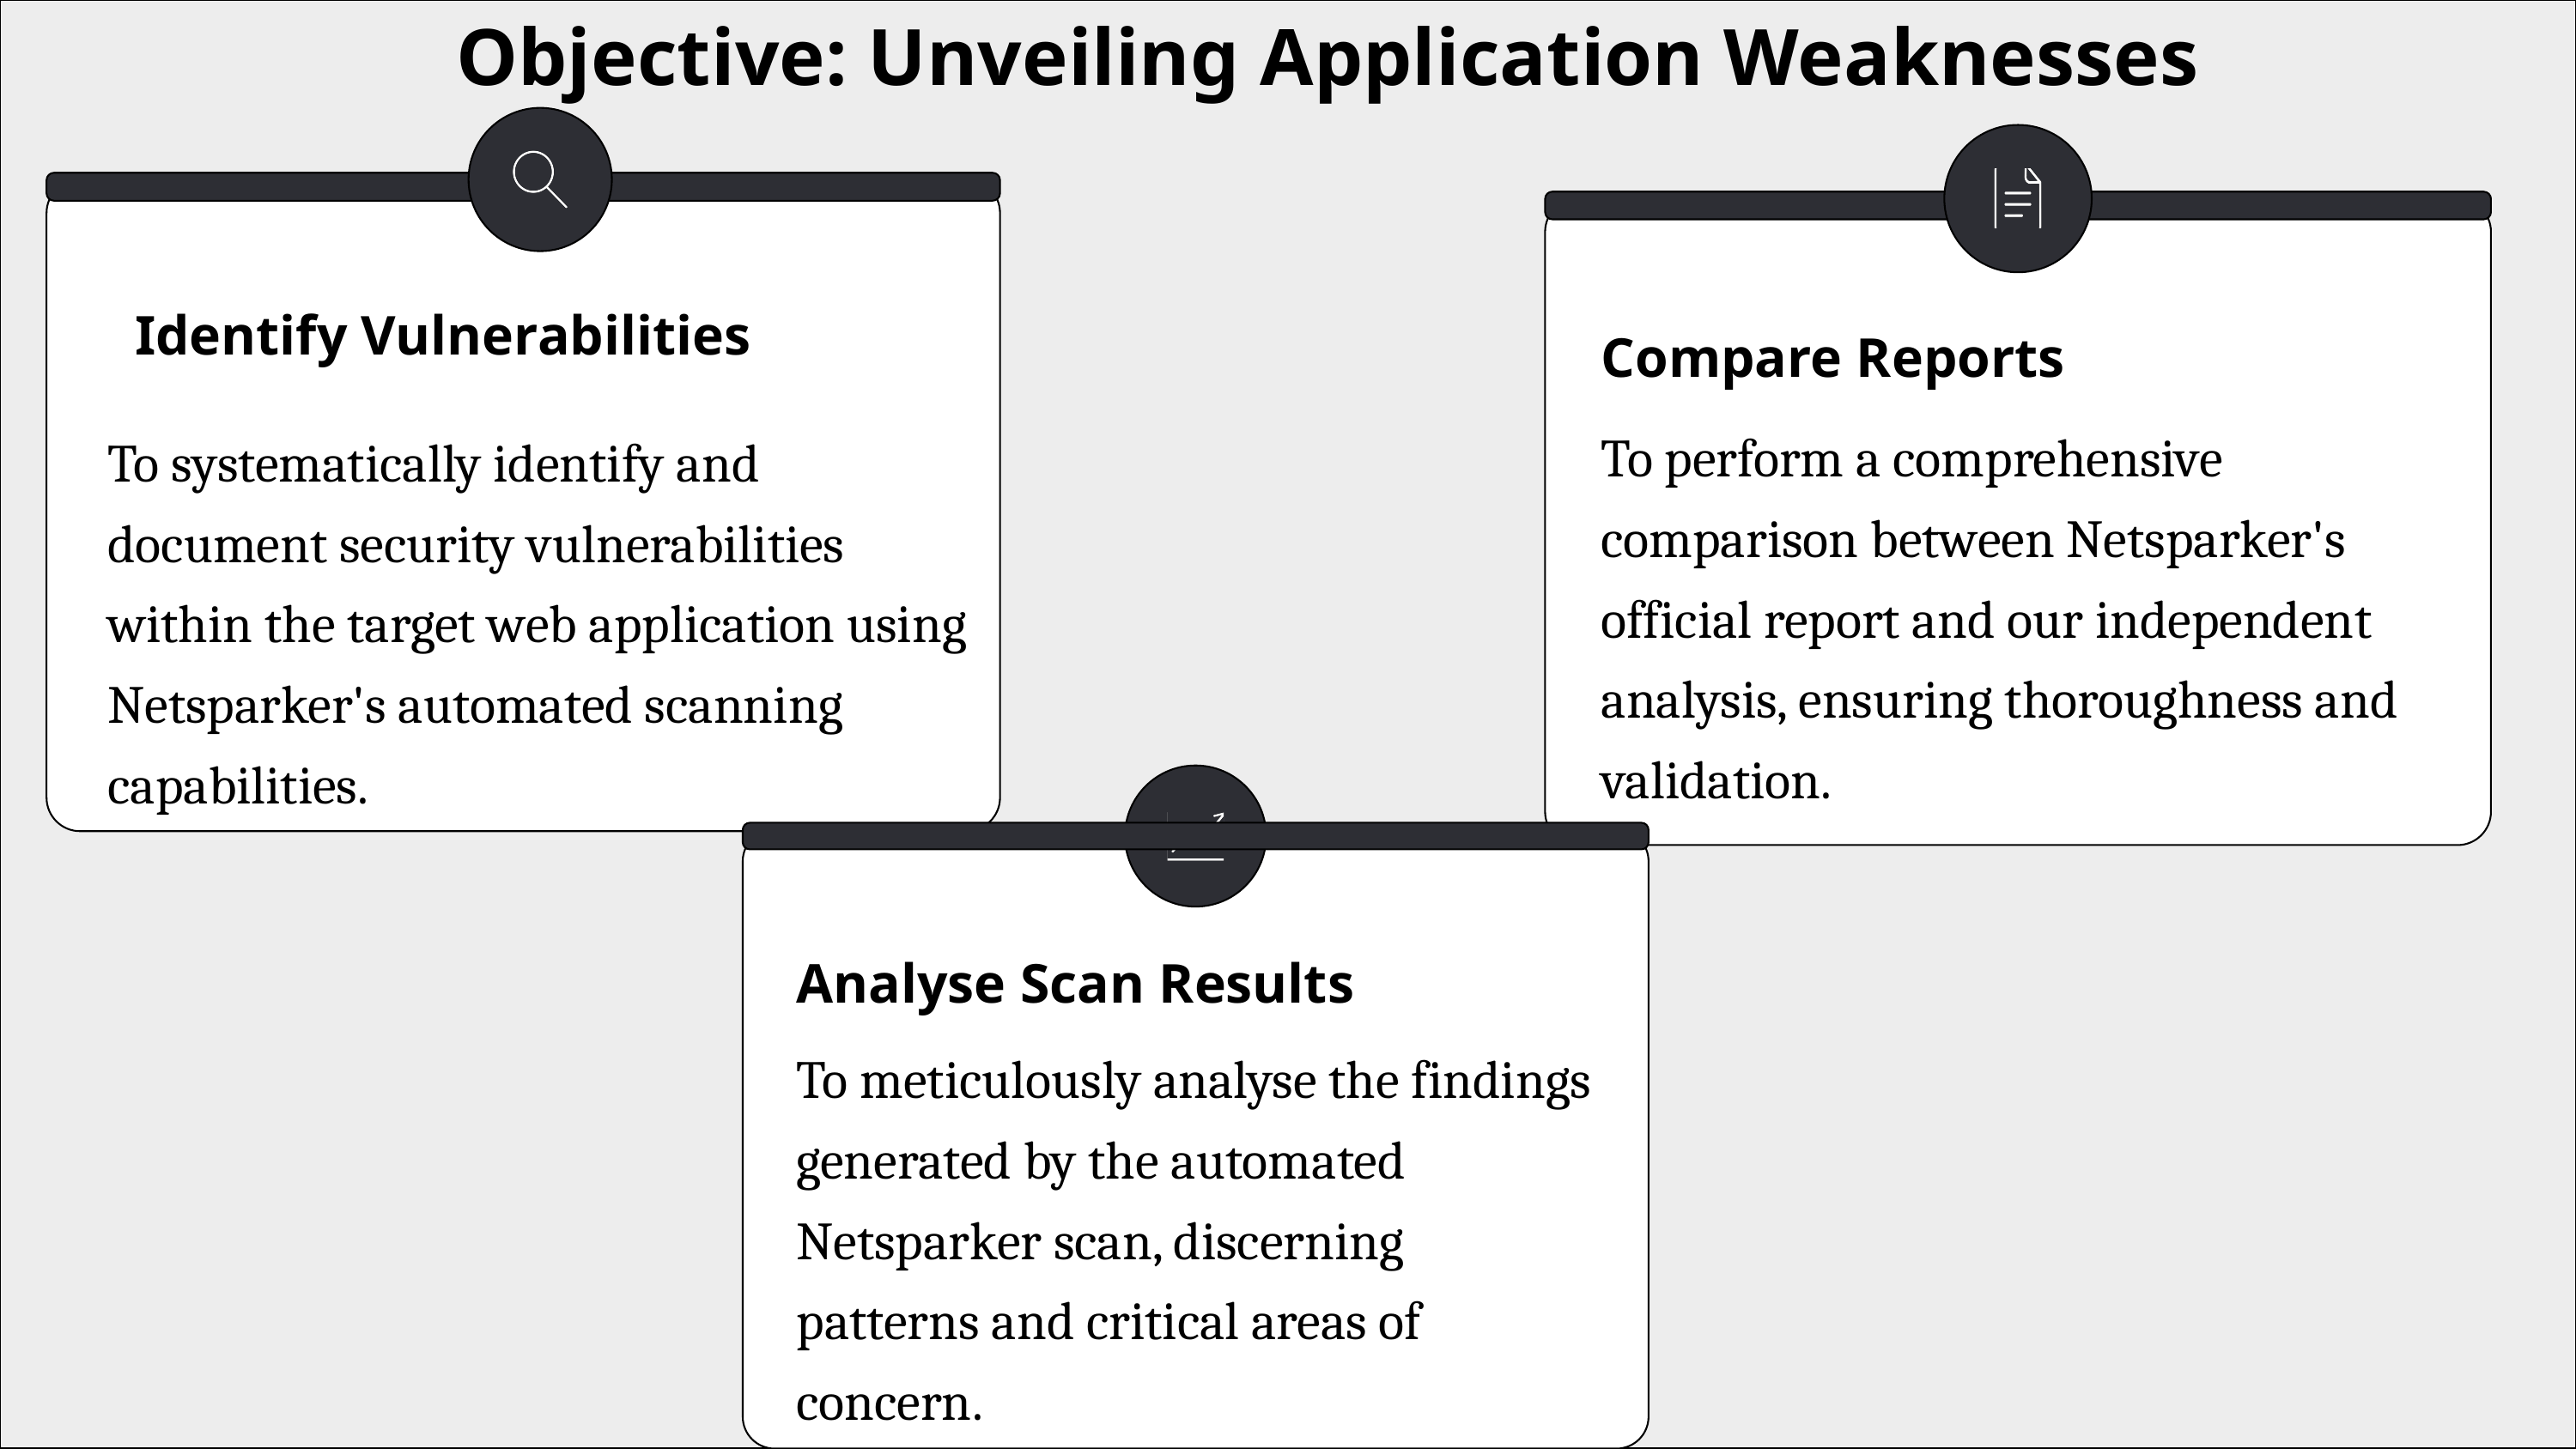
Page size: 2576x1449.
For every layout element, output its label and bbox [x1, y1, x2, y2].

text_box [616, 172, 1000, 202]
text_box [742, 822, 1649, 850]
text_box [1944, 124, 2093, 273]
text_box [2095, 191, 2492, 220]
text_box [742, 856, 1649, 1449]
text_box [46, 172, 464, 202]
text_box [1124, 765, 1267, 821]
text_box [0, 0, 2576, 1449]
text_box [468, 107, 612, 252]
text_box [1545, 191, 1940, 220]
text_box [46, 207, 1000, 832]
text_box [1124, 857, 1267, 907]
text_box [1545, 226, 2492, 846]
